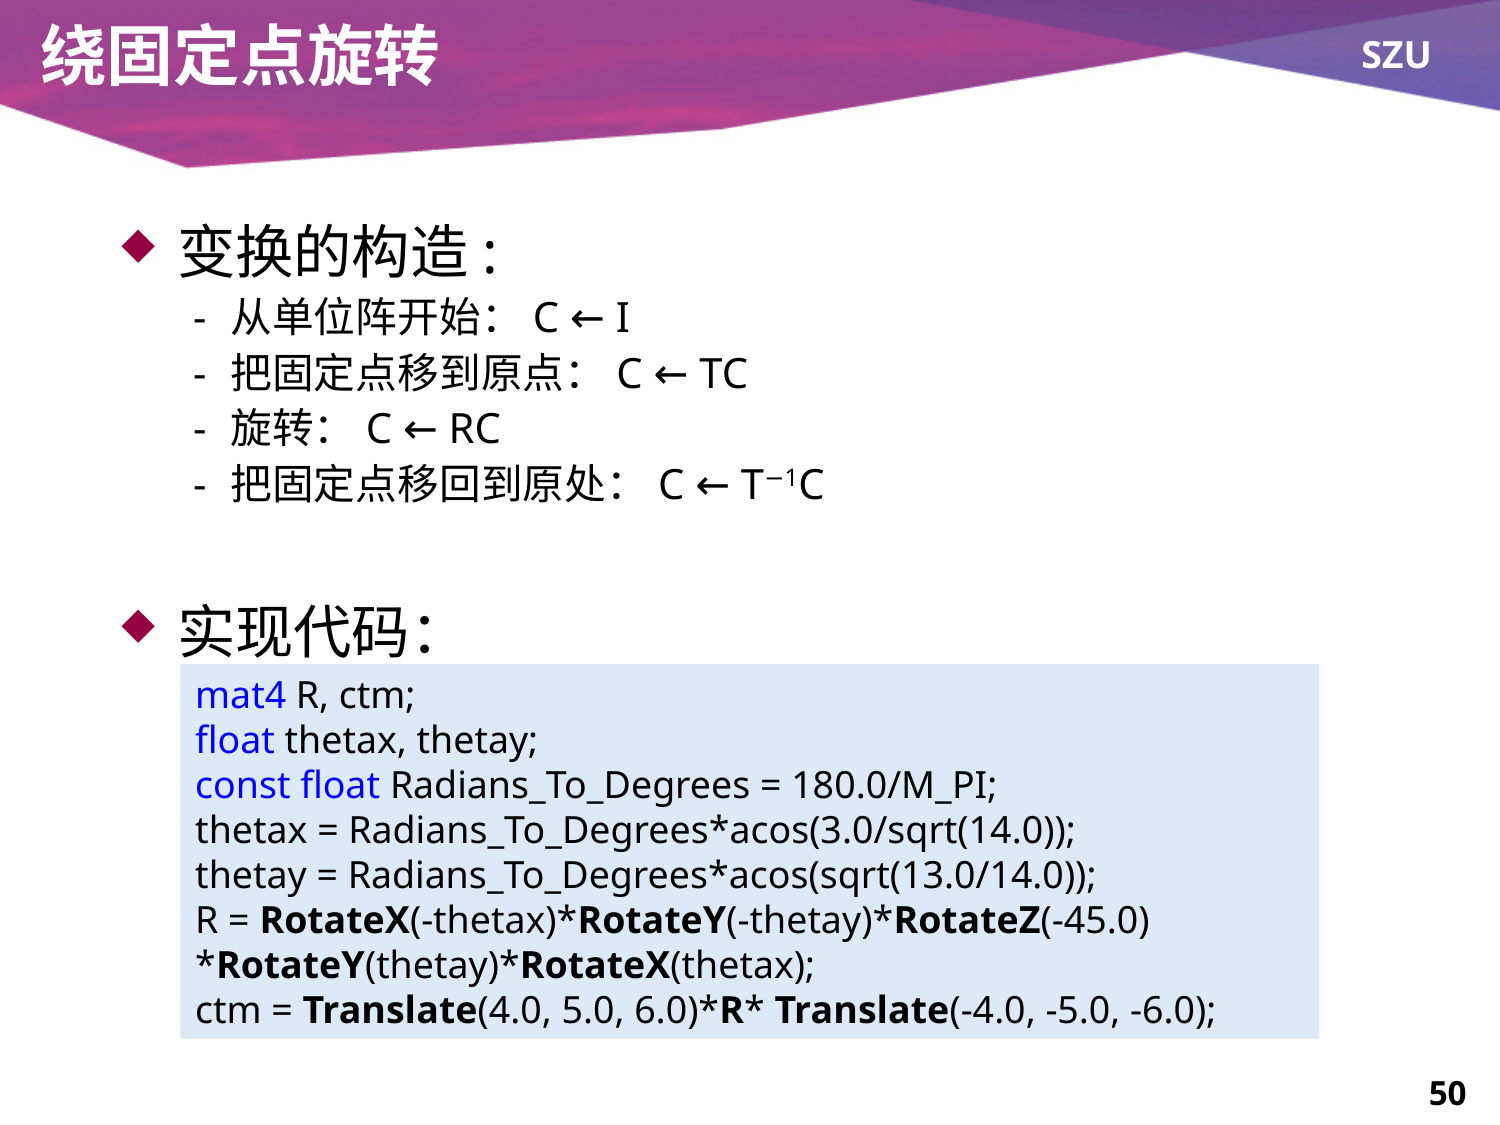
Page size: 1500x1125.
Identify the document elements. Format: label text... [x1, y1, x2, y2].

slide_number 50 [1384, 1065, 1500, 1125]
picture [0, 0, 1500, 1125]
title 绕固定点旋转 [25, 15, 1320, 104]
text_box mat4 R, ctm; float thetax, thetay; const float Radians_To_Degrees = 180.0/M_PI; thetax = Radians_To_Degrees*acos(3.0/sqrt(14.0)); thetay = Radians_To_Degrees*acos(sqrt(13.0/14.0)); R = RotateX(-thetax)*RotateY(-thetay)*RotateZ(-45.0) *RotateY(thetay)*RotateX(thetax); ctm = Translate(4.0, 5.0, 6.0)*R* Translate(-4.0, -5.0, -6.0); [180, 664, 1320, 1039]
list 变换的构造: 从单位阵开始：C ← I 把固定点移到原点：C ← TC 旋转：C ← RC 把固定点移回到原处：C ← T−1C 实现代码： [103, 216, 1397, 930]
